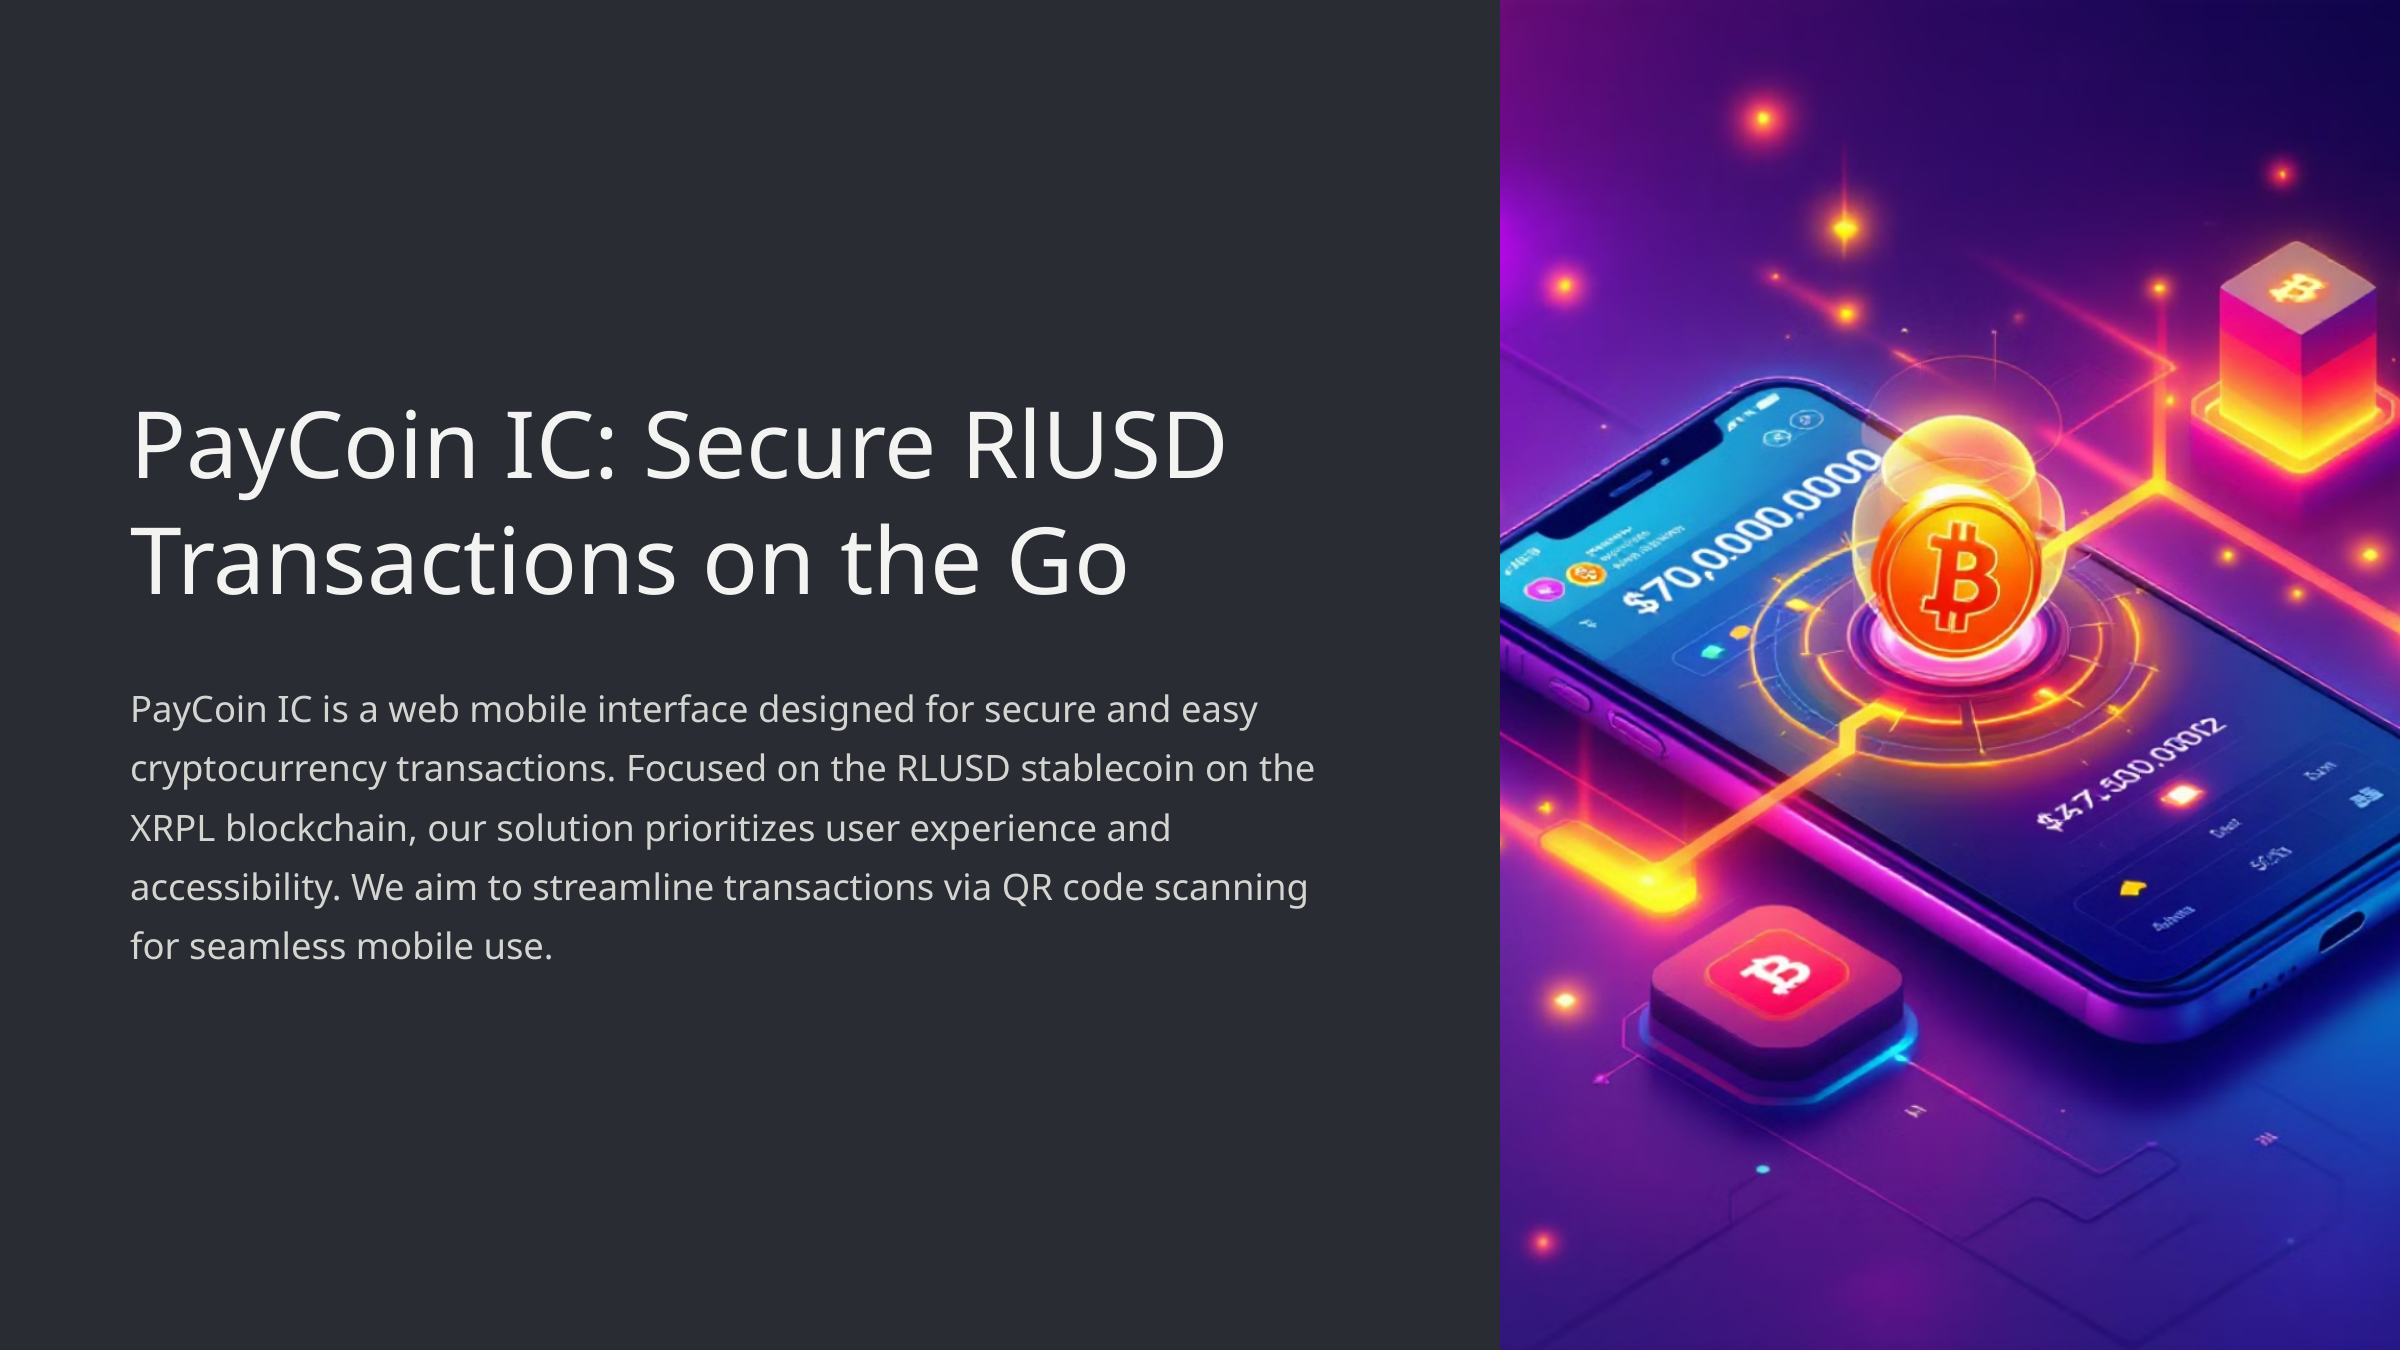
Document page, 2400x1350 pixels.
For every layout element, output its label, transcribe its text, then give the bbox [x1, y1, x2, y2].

picture [1499, 0, 2400, 1350]
text_box PayCoin IC is a web mobile interface designed for secure and easy cryptocurrency transactions. Focused on the RLUSD stablecoin on the XRPL blockchain, our solution prioritizes user experience and accessibility. We aim to streamline transactions via QR code scanning for seamless mobile use. [130, 670, 1370, 968]
text_box PayCoin IC: Secure RlUSD Transactions on the Go [130, 381, 1370, 615]
